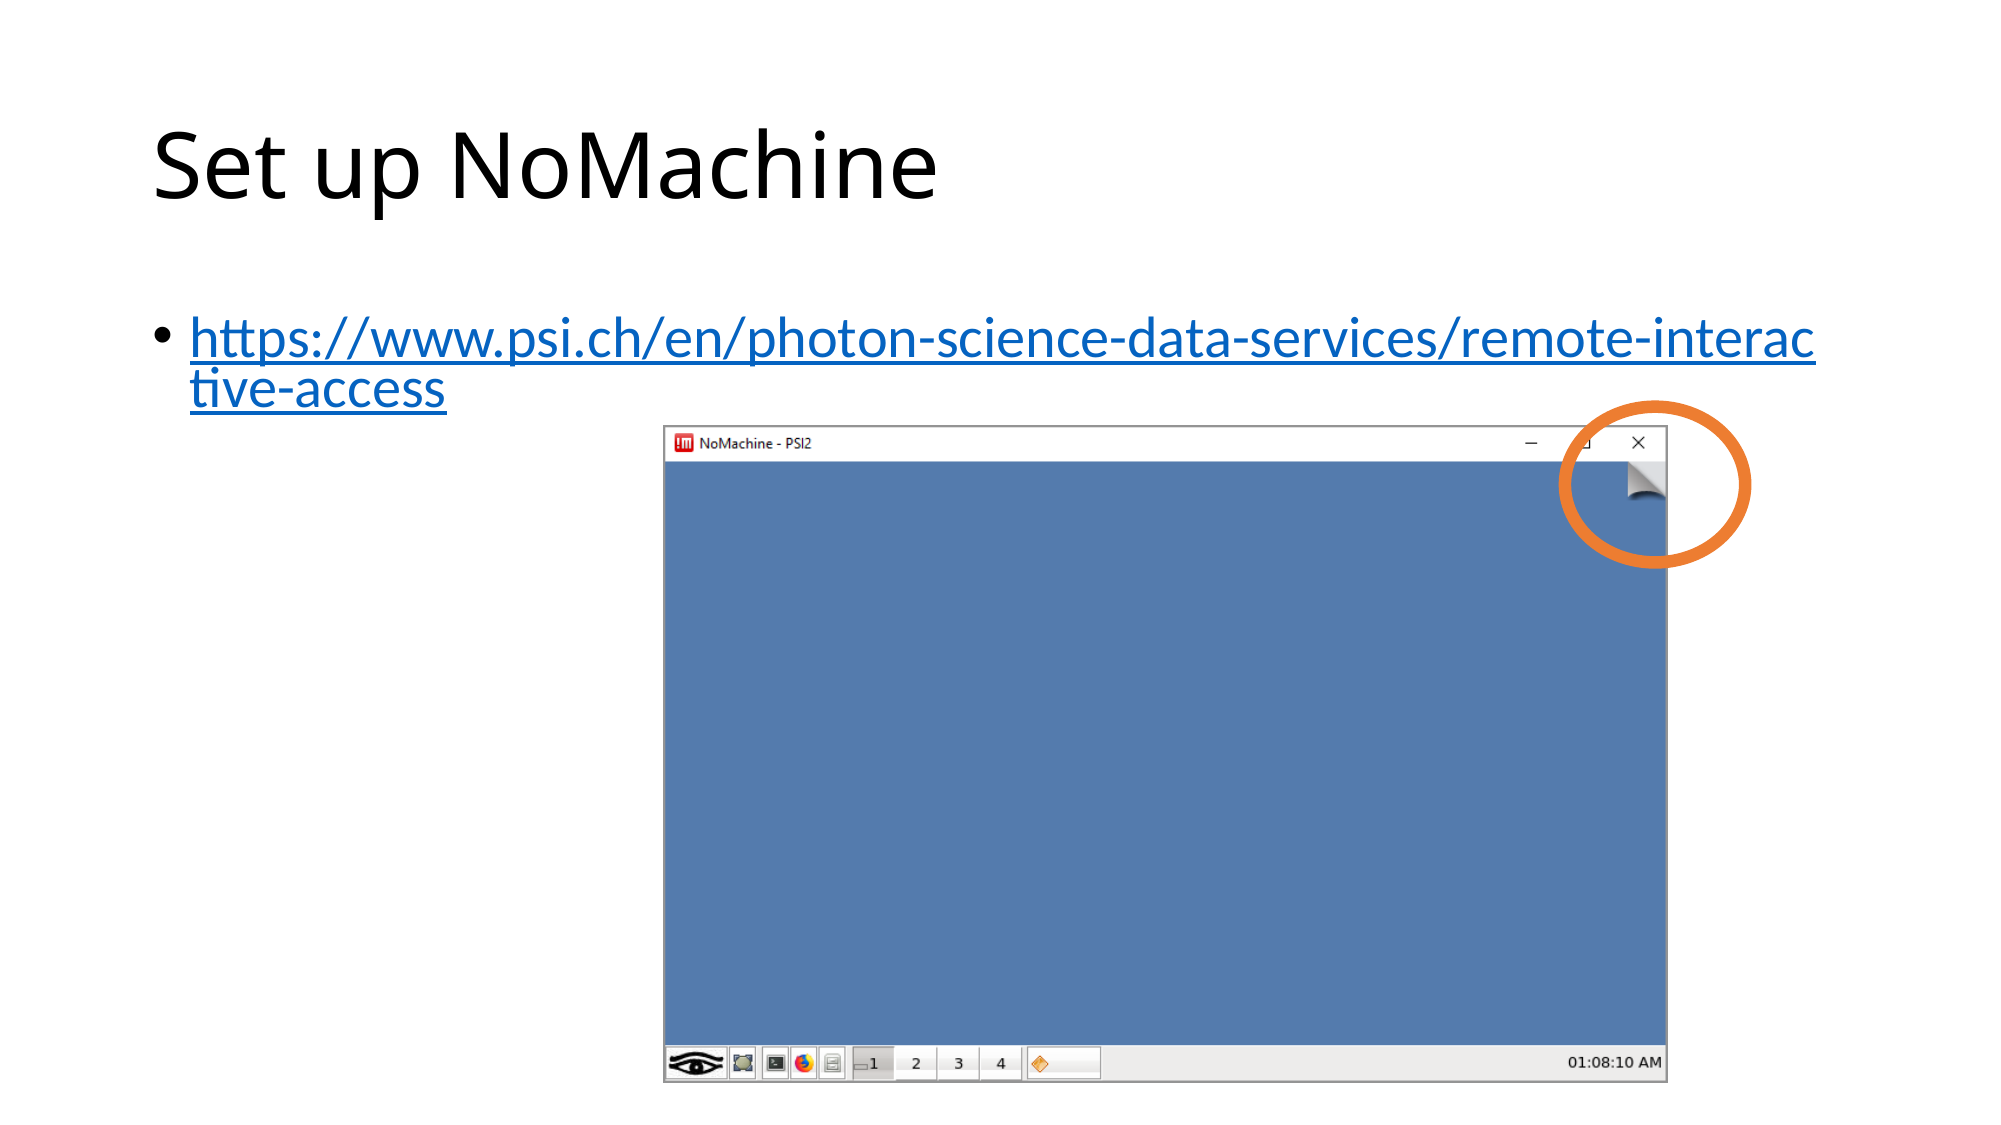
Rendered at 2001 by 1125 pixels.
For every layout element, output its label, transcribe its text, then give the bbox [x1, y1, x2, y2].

list https://www.psi.ch/en/photon-science-data-services/remote-interactive-access [137, 299, 1863, 1014]
picture [663, 425, 1668, 1083]
text_box [1596, 406, 1746, 562]
title Set up NoMachine [137, 59, 1863, 278]
